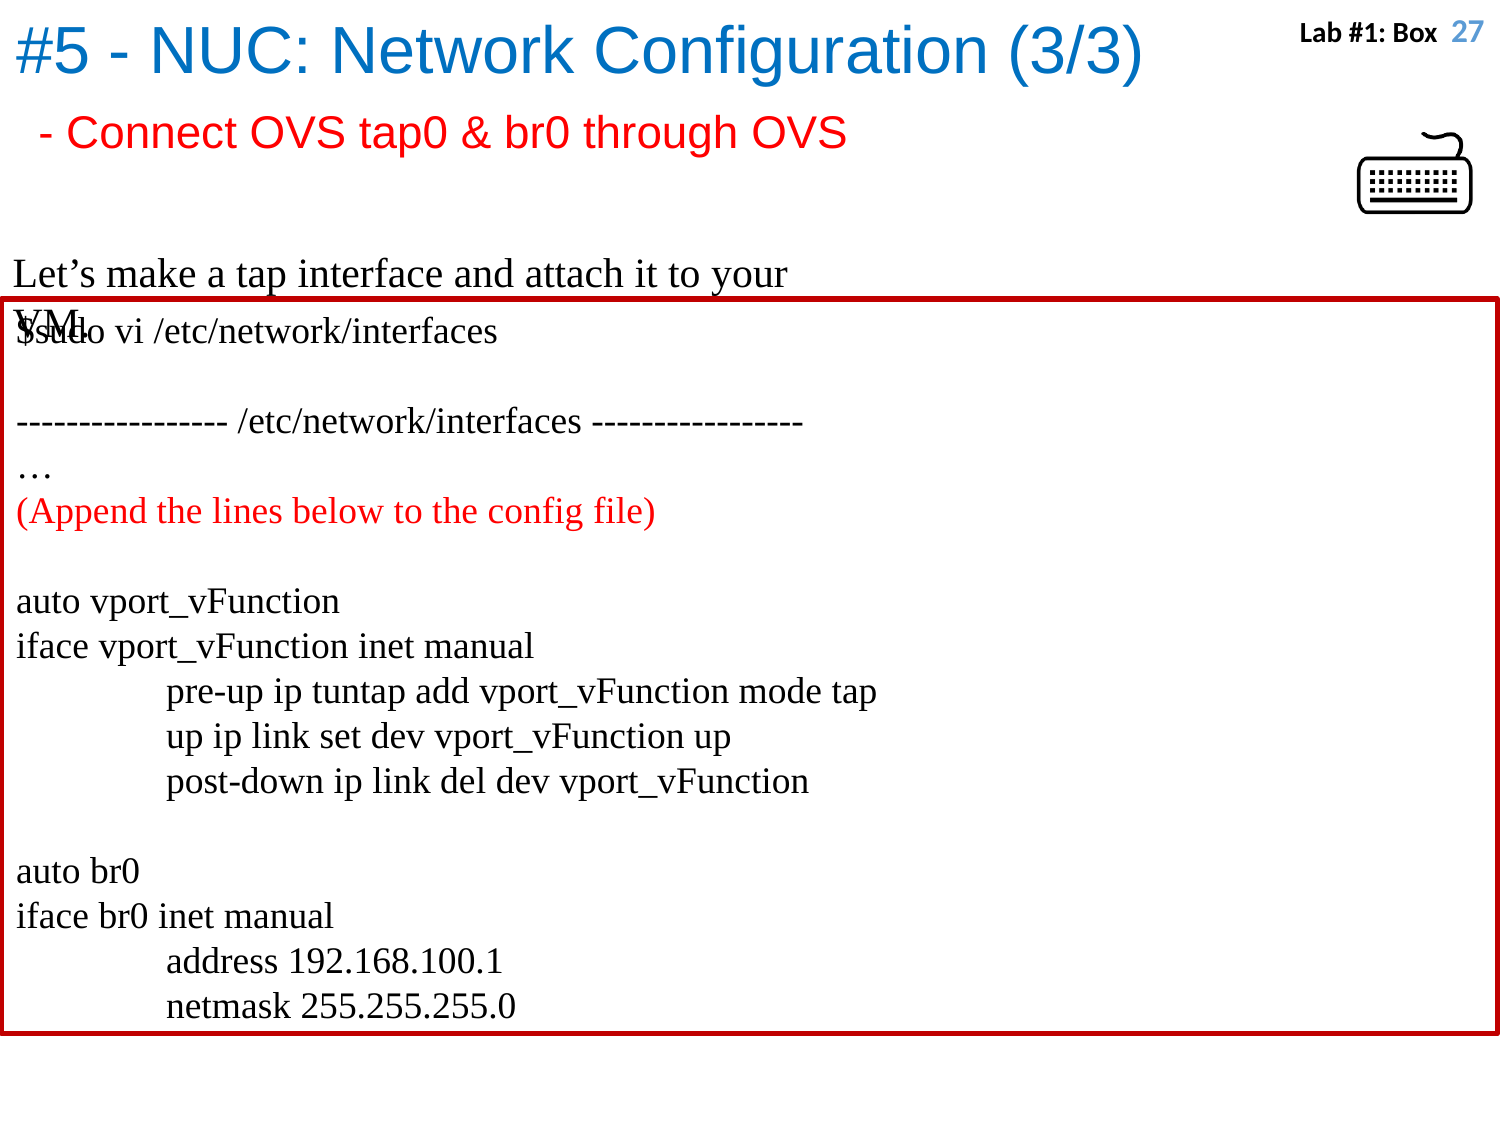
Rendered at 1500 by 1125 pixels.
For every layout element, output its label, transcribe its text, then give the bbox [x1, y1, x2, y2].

picture [1327, 89, 1500, 262]
slide_number Lab #1: Box 27 [1162, 0, 1500, 60]
text_box - Connect OVS tap0 & br0 through OVS [23, 94, 863, 165]
text_box $sudo vi /etc/network/interfaces ----------------- /etc/network/interfaces ----------------- … (Append the lines below to the config file) auto vport_vFunction iface vport_vFunction inet manual pre-up ip tuntap add vport_vFunction mode tap up ip link set dev vport_vFunction up post-down ip link del dev vport_vFunction auto br0 iface br0 inet manual address 192.168.100.1 netmask 255.255.255.0 [1, 299, 1498, 1034]
text_box Let’s make a tap interface and attach it to your VM. [0, 238, 889, 354]
text_box #5 - NUC: Network Configuration (3/3) [1, 0, 1206, 95]
